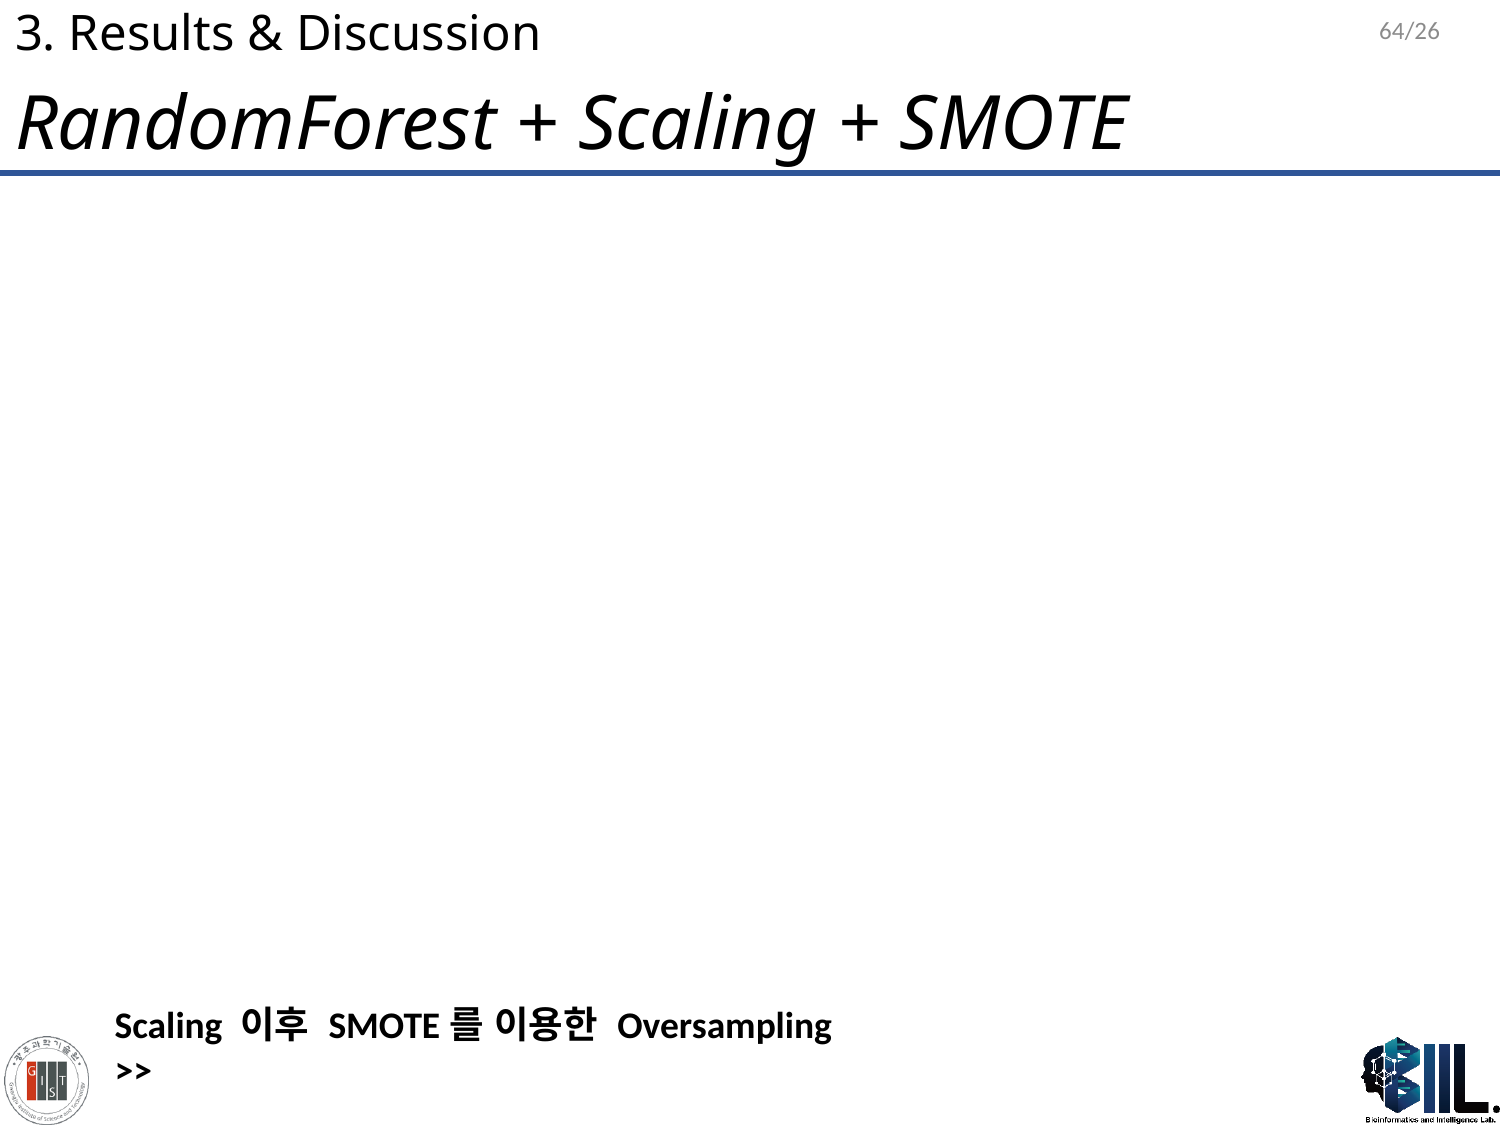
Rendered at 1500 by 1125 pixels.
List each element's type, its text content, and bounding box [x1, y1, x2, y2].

picture [1361, 1099, 1500, 1125]
picture [4, 1036, 89, 1125]
title 3. Results & Discussion [0, 0, 602, 68]
text_box RandomForest + Scaling + SMOTE [0, 68, 1500, 170]
text_box RandomForest + Scaling + SMOTE [0, 176, 1500, 183]
slide_number 64/26 [1117, 0, 1455, 60]
text_box Scaling 이후 SMOTE를 이용한 Oversampling >> [99, 993, 1500, 1099]
